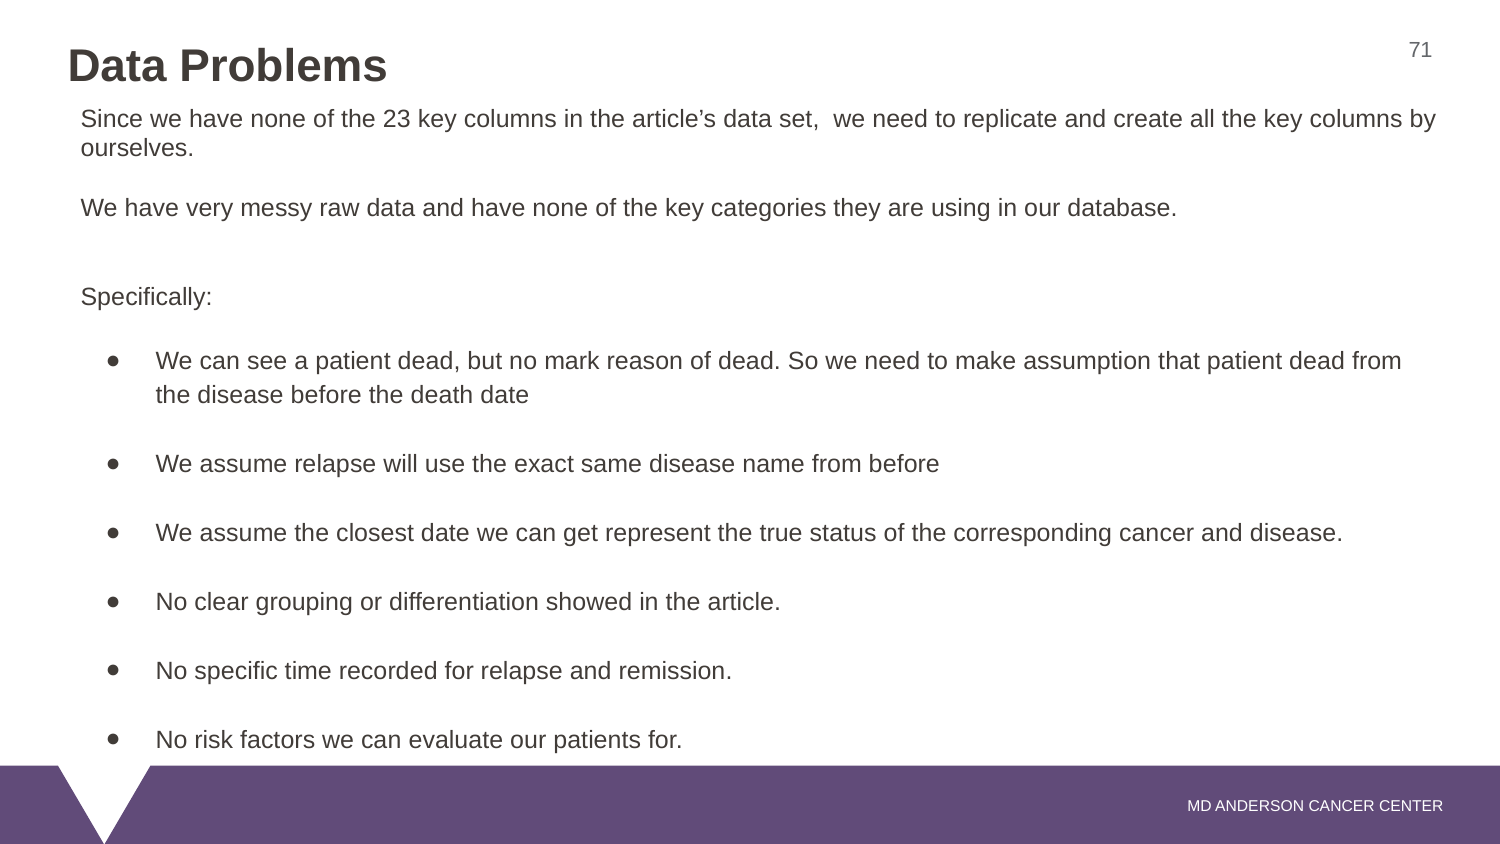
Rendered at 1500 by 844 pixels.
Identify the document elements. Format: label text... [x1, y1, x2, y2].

list Since we have none of the 23 key columns in the article’s data set, we need to replicate and create all the key columns by ourselves. We have very messy raw data and have none of the key categories they are using in our database. Specifically: We can see a patient dead, but no mark reason of dead. So we need to make assumption that patient dead from the disease before the death date We assume relapse will use the exact same disease name from before We assume the closest date we can get represent the true status of the corresponding cancer and disease. No clear grouping or differentiation showed in the article. No specific time recorded for relapse and remission. No risk factors we can evaluate our patients for. [80, 102, 1444, 674]
slide_number 71 [1383, 0, 1433, 294]
title Data Problems [67, 35, 1383, 141]
